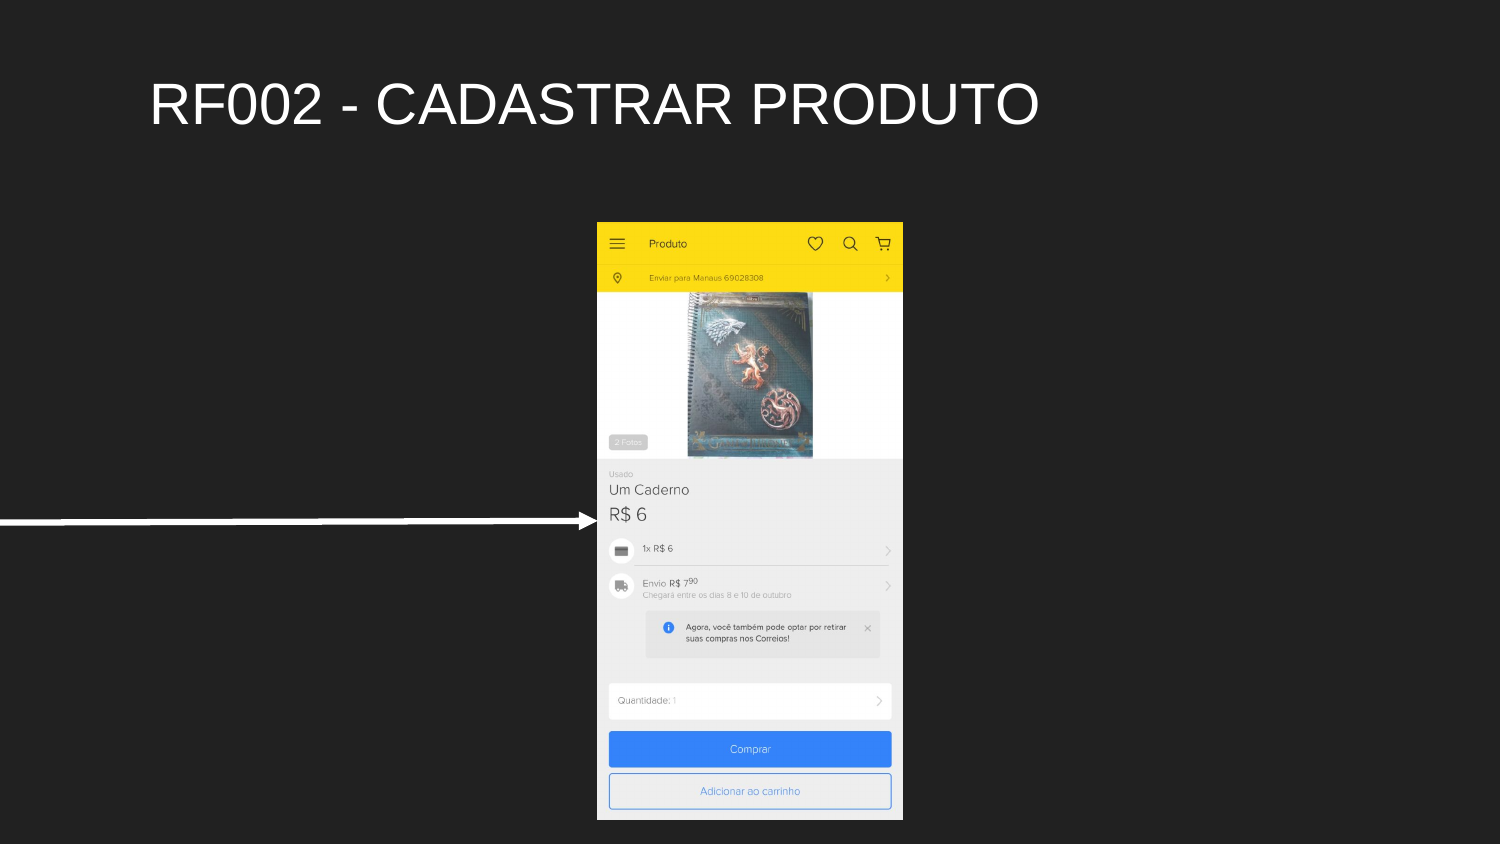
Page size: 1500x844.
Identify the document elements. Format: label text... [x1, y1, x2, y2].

picture [597, 221, 903, 820]
title RF002 - CADASTRAR PRODUTO [134, 50, 1366, 208]
